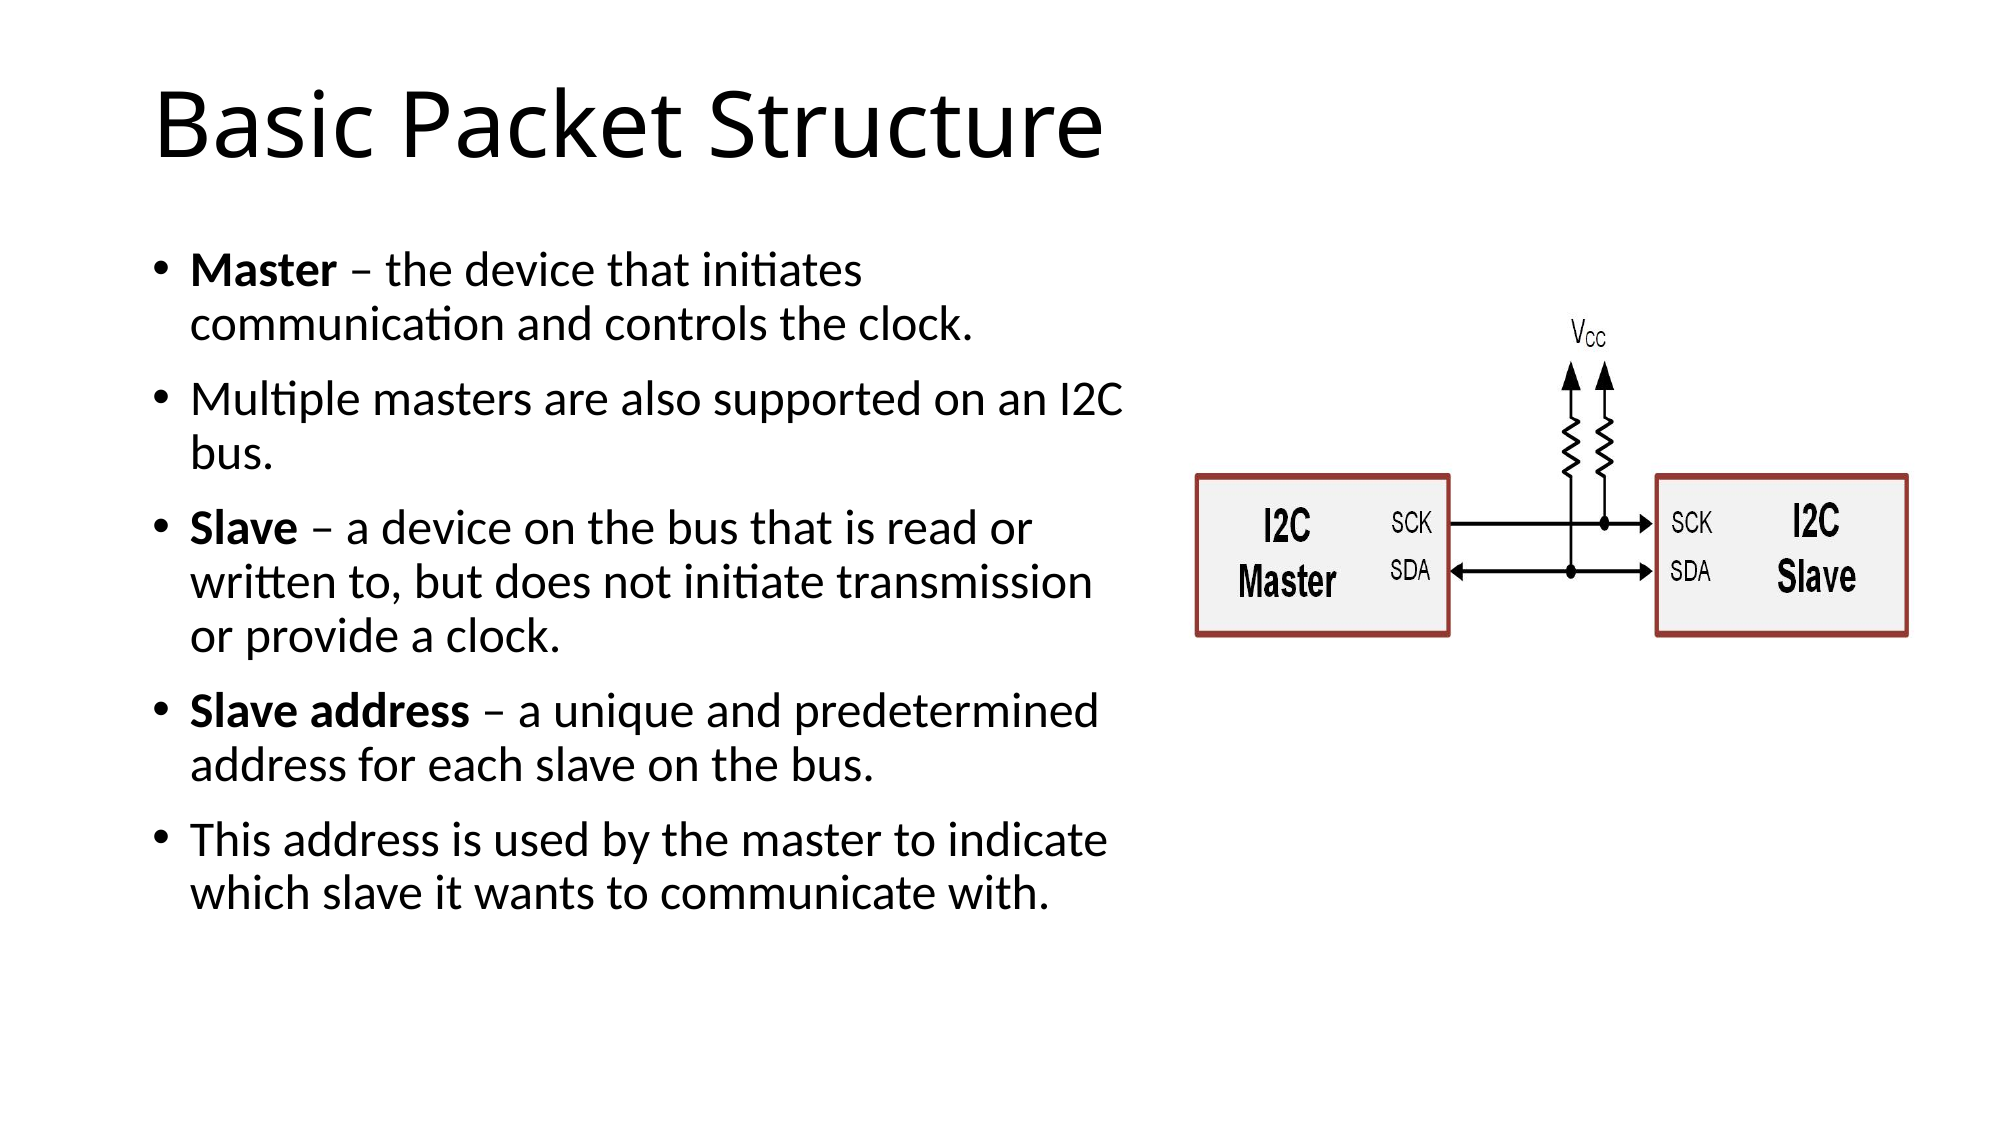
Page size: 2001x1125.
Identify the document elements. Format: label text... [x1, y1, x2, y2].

picture [1129, 310, 1964, 640]
title Basic Packet Structure [137, 18, 1863, 237]
list Master – the device that initiates communication and controls the clock. Multiple masters are also supported on an I2C bus. Slave – a device on the bus that is read or written to, but does not initiate transmission or provide a clock. Slave address – a unique and predetermined address for each slave on the bus. This address is used by the master to indicate which slave it wants to communicate with. [137, 236, 1163, 1044]
